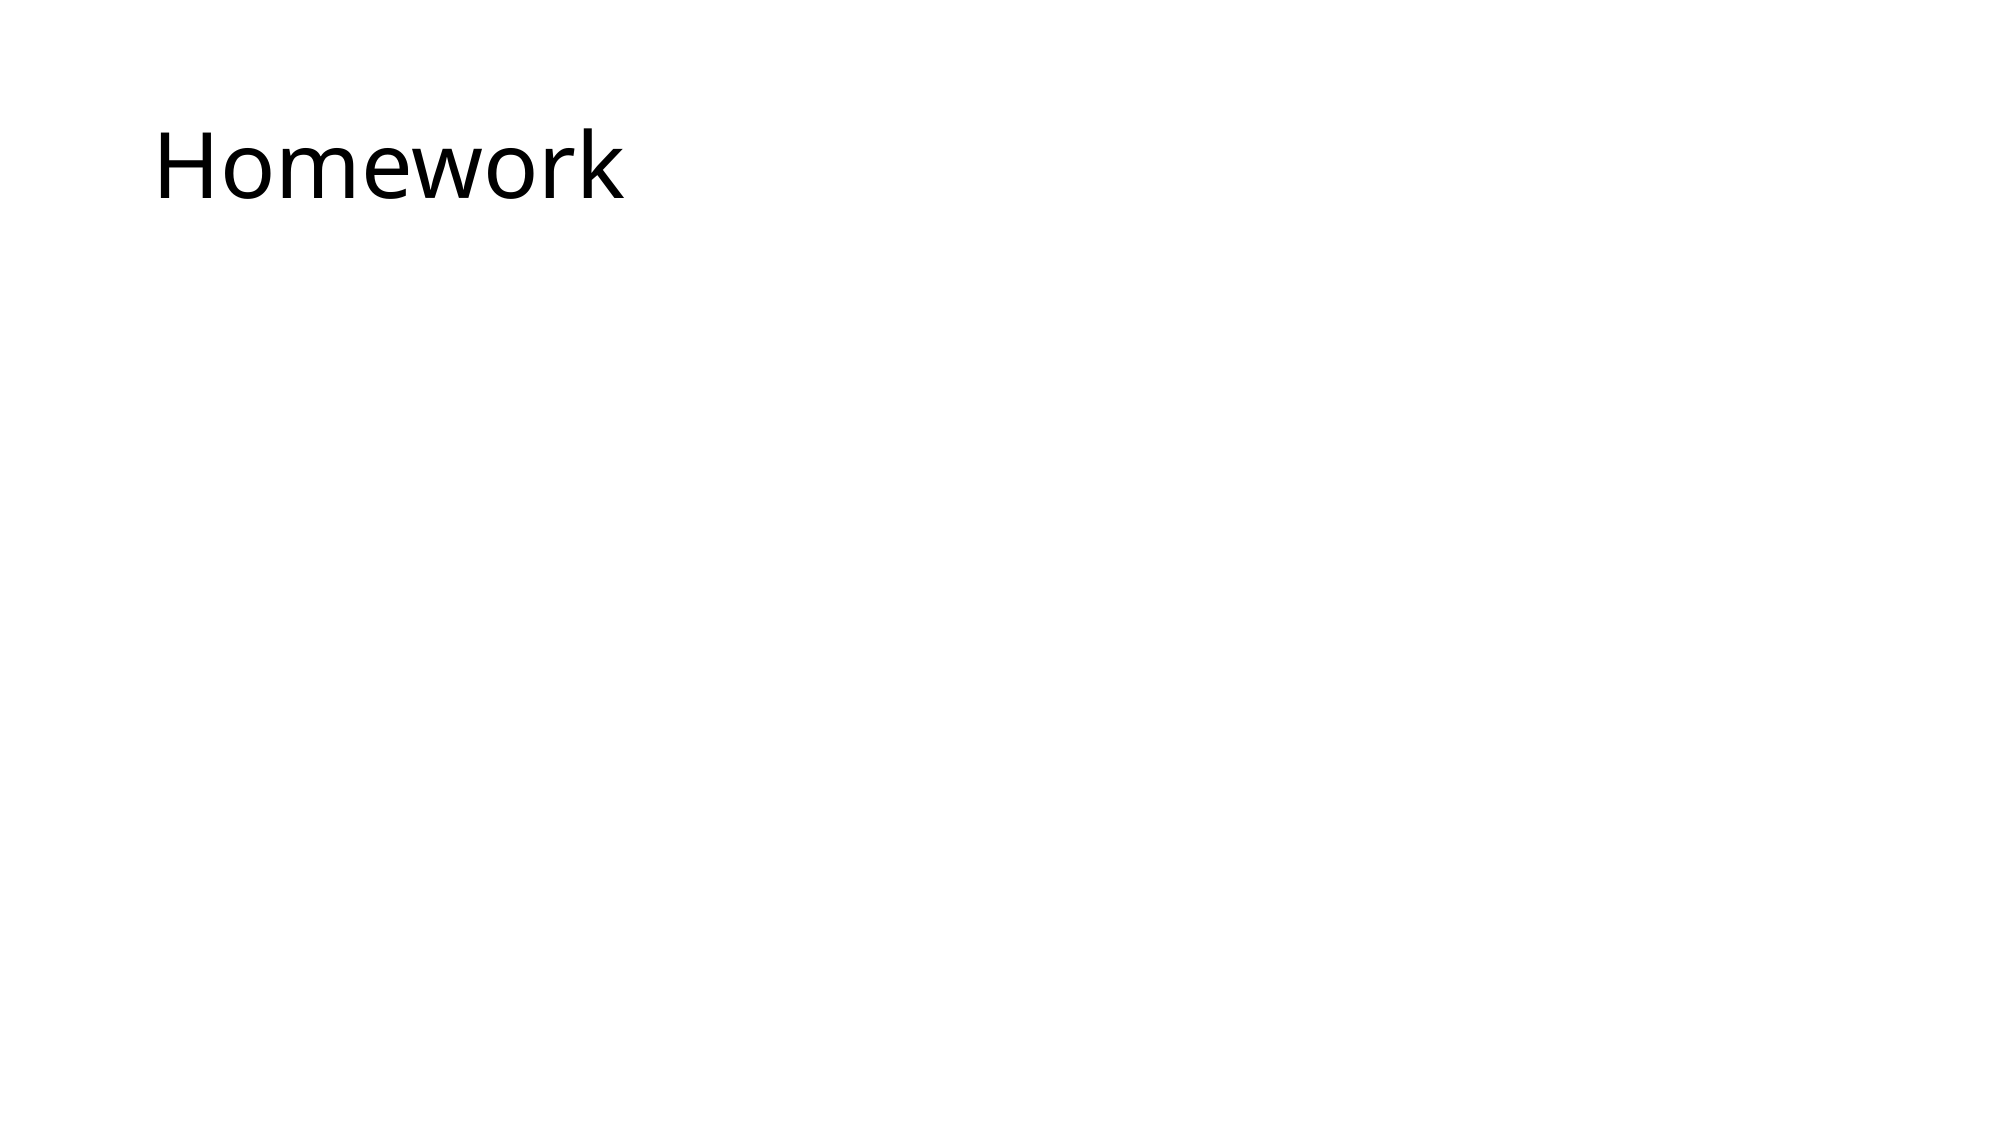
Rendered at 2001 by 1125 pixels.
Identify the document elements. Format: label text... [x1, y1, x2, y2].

title Homework [137, 59, 1863, 278]
